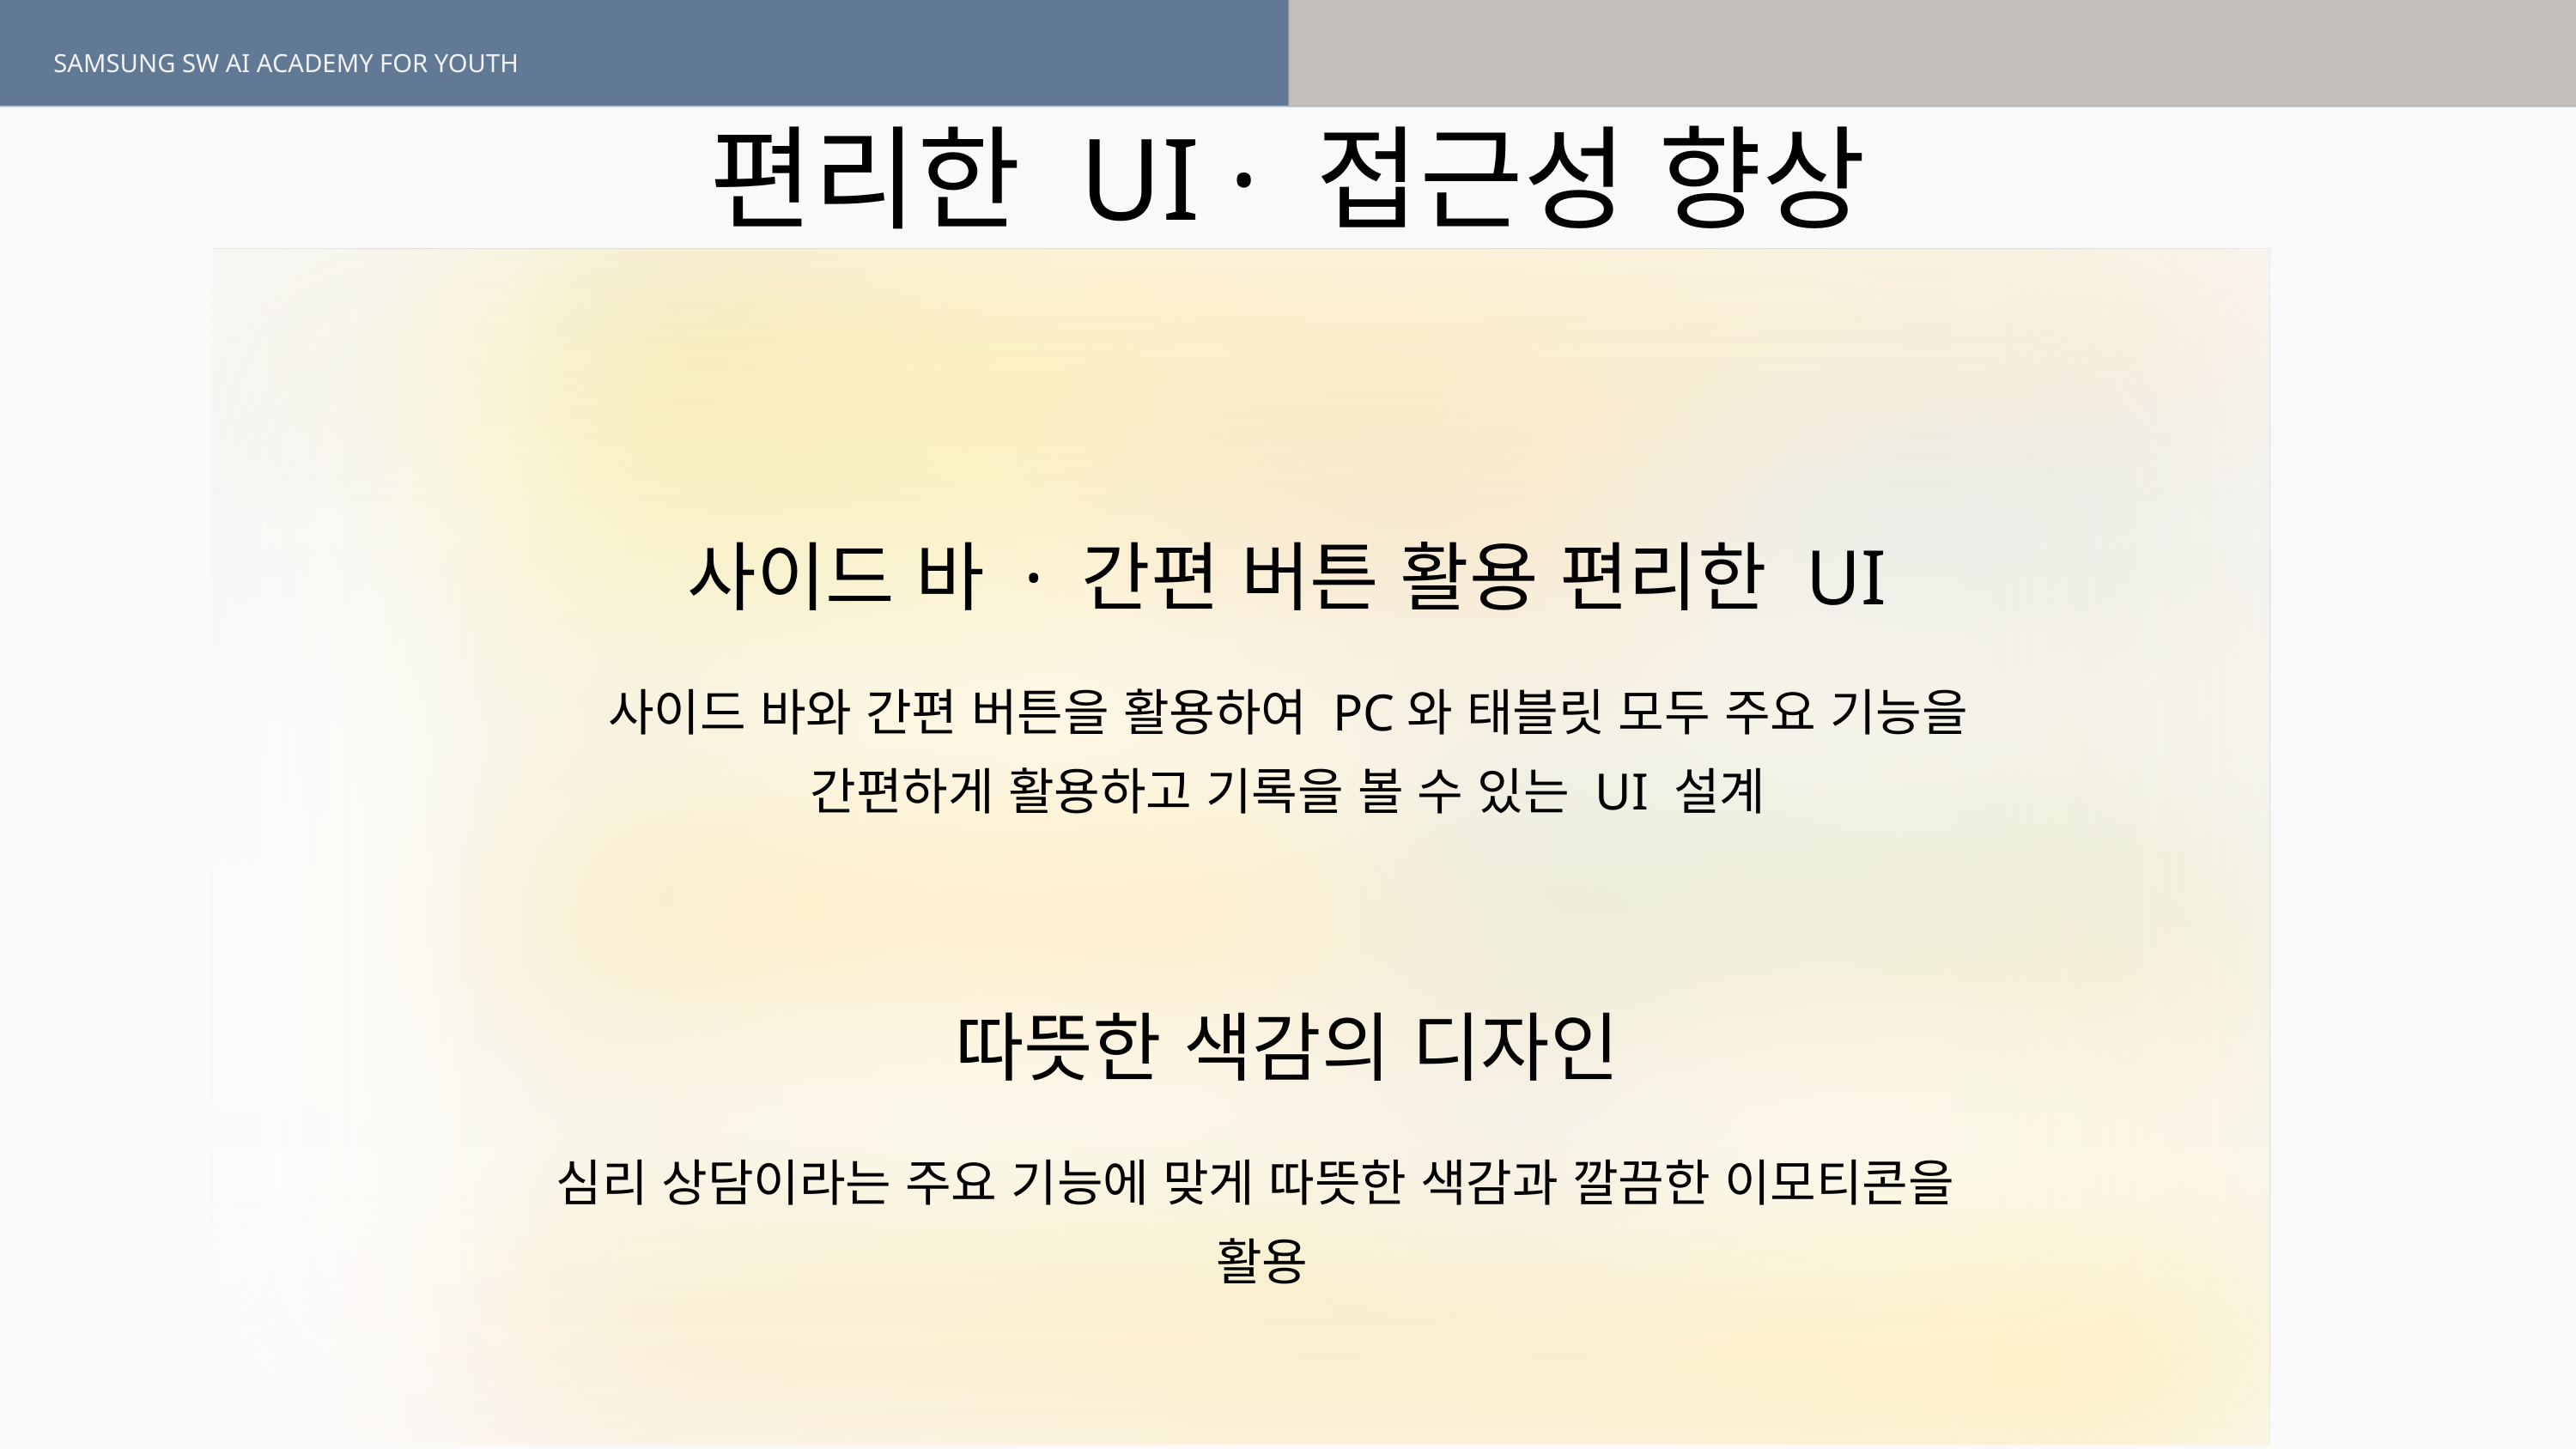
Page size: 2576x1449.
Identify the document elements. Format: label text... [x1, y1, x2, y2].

picture [0, 0, 2576, 108]
picture [177, 144, 2399, 1449]
text_box 편리한 UI · 접근성 향상 [259, 118, 2317, 142]
